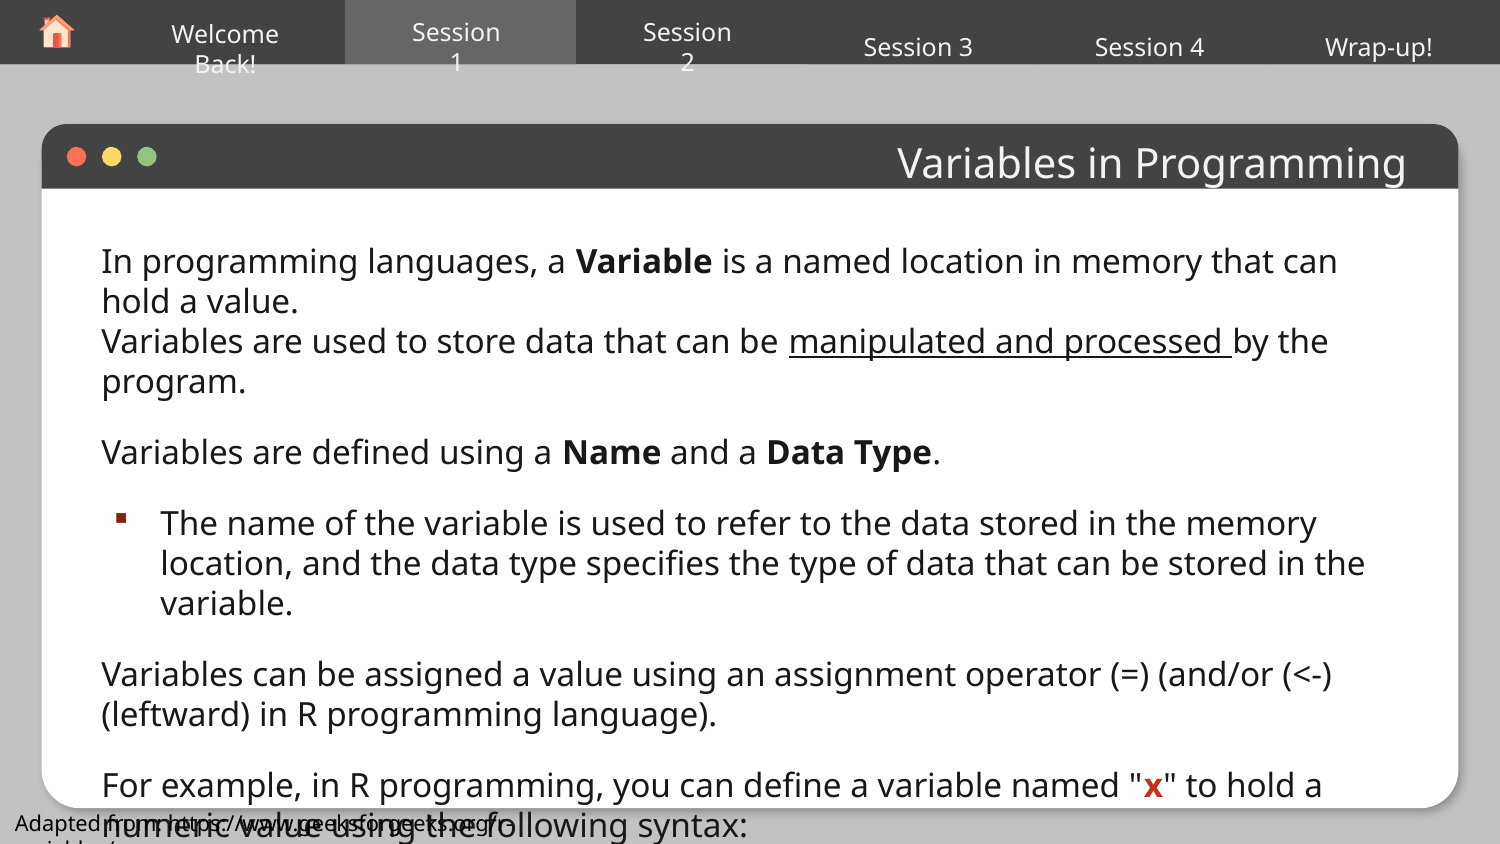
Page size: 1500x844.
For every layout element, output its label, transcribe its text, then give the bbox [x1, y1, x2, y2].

text_box [1037, 0, 1268, 65]
text_box Session 2 [618, 14, 765, 48]
text_box [344, 0, 576, 65]
text_box Session 3 [844, 14, 1001, 48]
text_box [113, 0, 344, 65]
text_box Welcome Back! [132, 16, 326, 50]
title Variables in Programming [800, 132, 1434, 186]
text_box Wrap-up! [1288, 14, 1477, 48]
text_box [1268, 0, 1500, 65]
text_box [576, 0, 1037, 65]
text_box [0, 0, 113, 65]
text_box Session 1 [387, 15, 534, 48]
text_box [806, 0, 1037, 64]
list In programming languages, a Variable is a named location in memory that can hold a value. Variables are used to store data that can be manipulated and processed by the program. Variables are defined using a Name and a Data Type. The name of the variable is used to refer to the data stored in the memory location, and the data type specifies the type of data that can be stored in the variable. Variables can be assigned a value using an assignment operator (=) (and/or (<-) (leftward) in R programming language). For example, in R programming, you can define a variable named "x" to hold a numeric value using the following syntax: x <- 10 or x = 10 [86, 225, 1421, 760]
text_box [38, 14, 75, 48]
text_box Adapted from: https://www.geeksforgeeks.org/r-variables/ [0, 802, 576, 844]
text_box Session 4 [1072, 14, 1235, 48]
